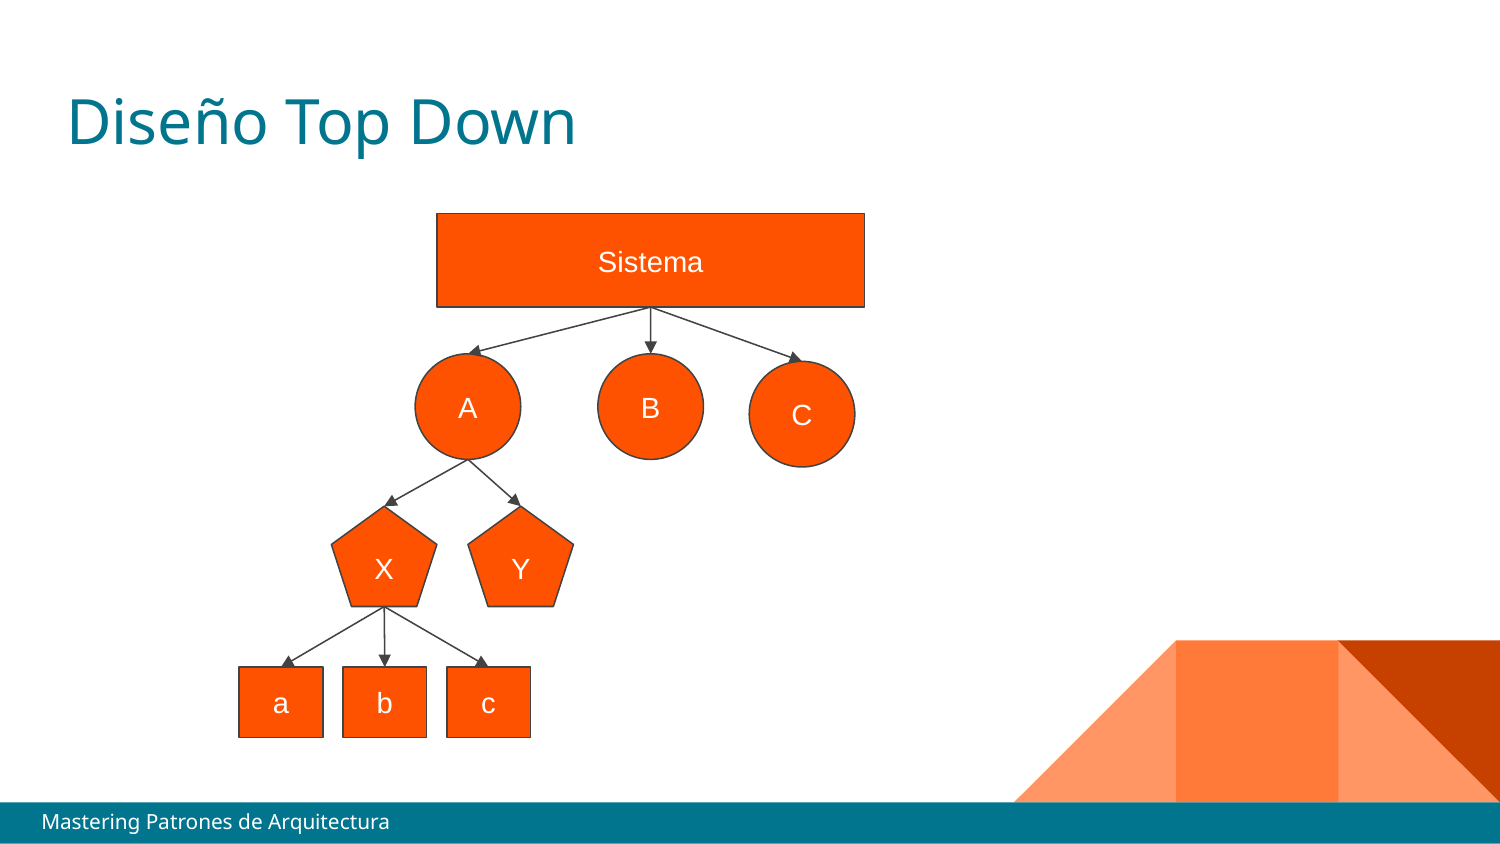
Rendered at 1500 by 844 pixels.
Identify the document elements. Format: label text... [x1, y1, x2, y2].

text_box A [415, 354, 521, 457]
text_box C [749, 361, 855, 467]
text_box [280, 606, 381, 668]
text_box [383, 459, 465, 507]
text_box c [446, 667, 531, 738]
text_box a [239, 667, 323, 738]
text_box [383, 606, 489, 668]
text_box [467, 459, 521, 507]
text_box Sistema [437, 213, 865, 308]
title Diseño Top Down [51, 67, 1449, 167]
text_box B [597, 361, 704, 460]
text_box X [331, 509, 437, 605]
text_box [467, 306, 649, 355]
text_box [650, 306, 803, 362]
text_box b [342, 676, 427, 738]
text_box Y [467, 509, 574, 607]
